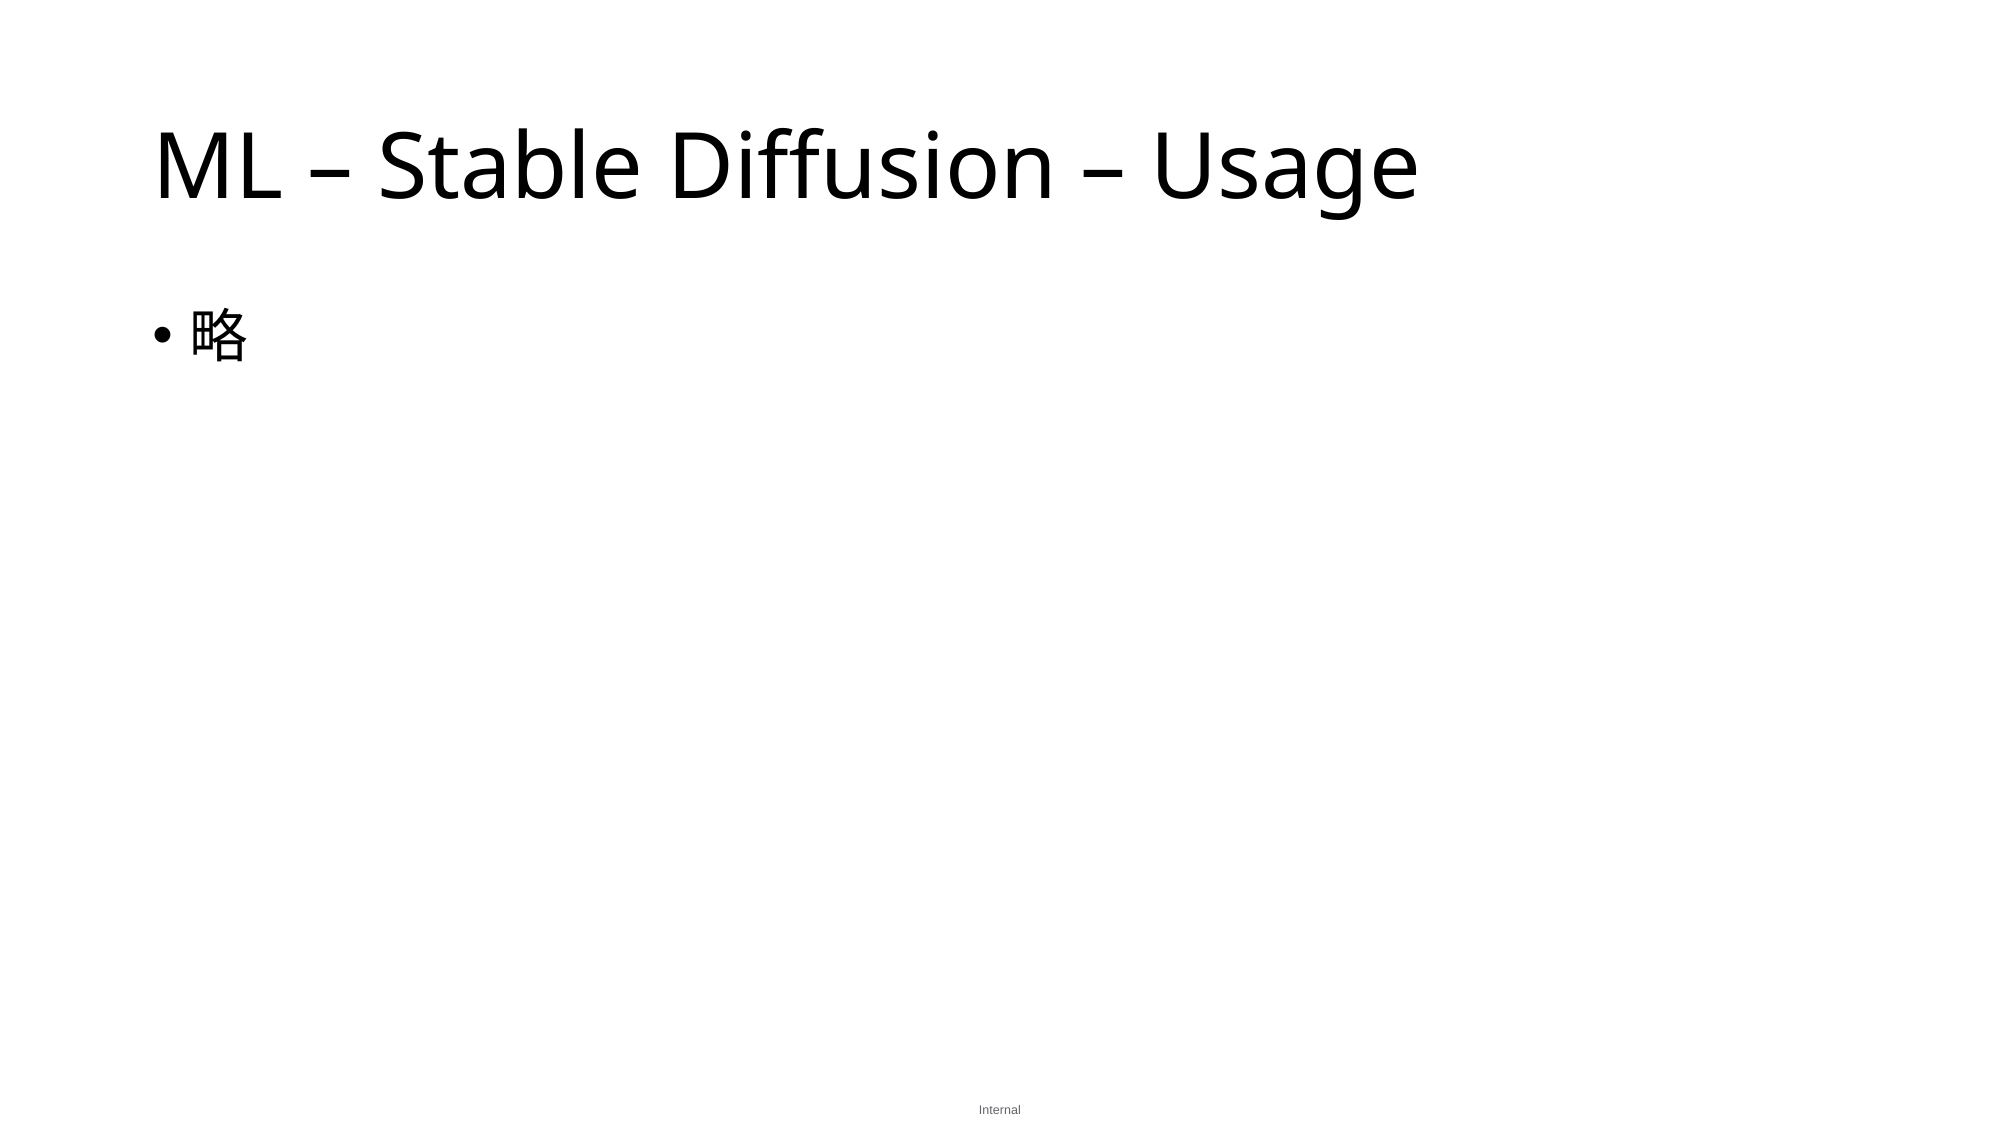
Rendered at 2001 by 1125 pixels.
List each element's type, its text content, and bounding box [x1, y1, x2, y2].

list 略 [137, 299, 1863, 1014]
title ML – Stable Diffusion – Usage [137, 59, 1863, 278]
